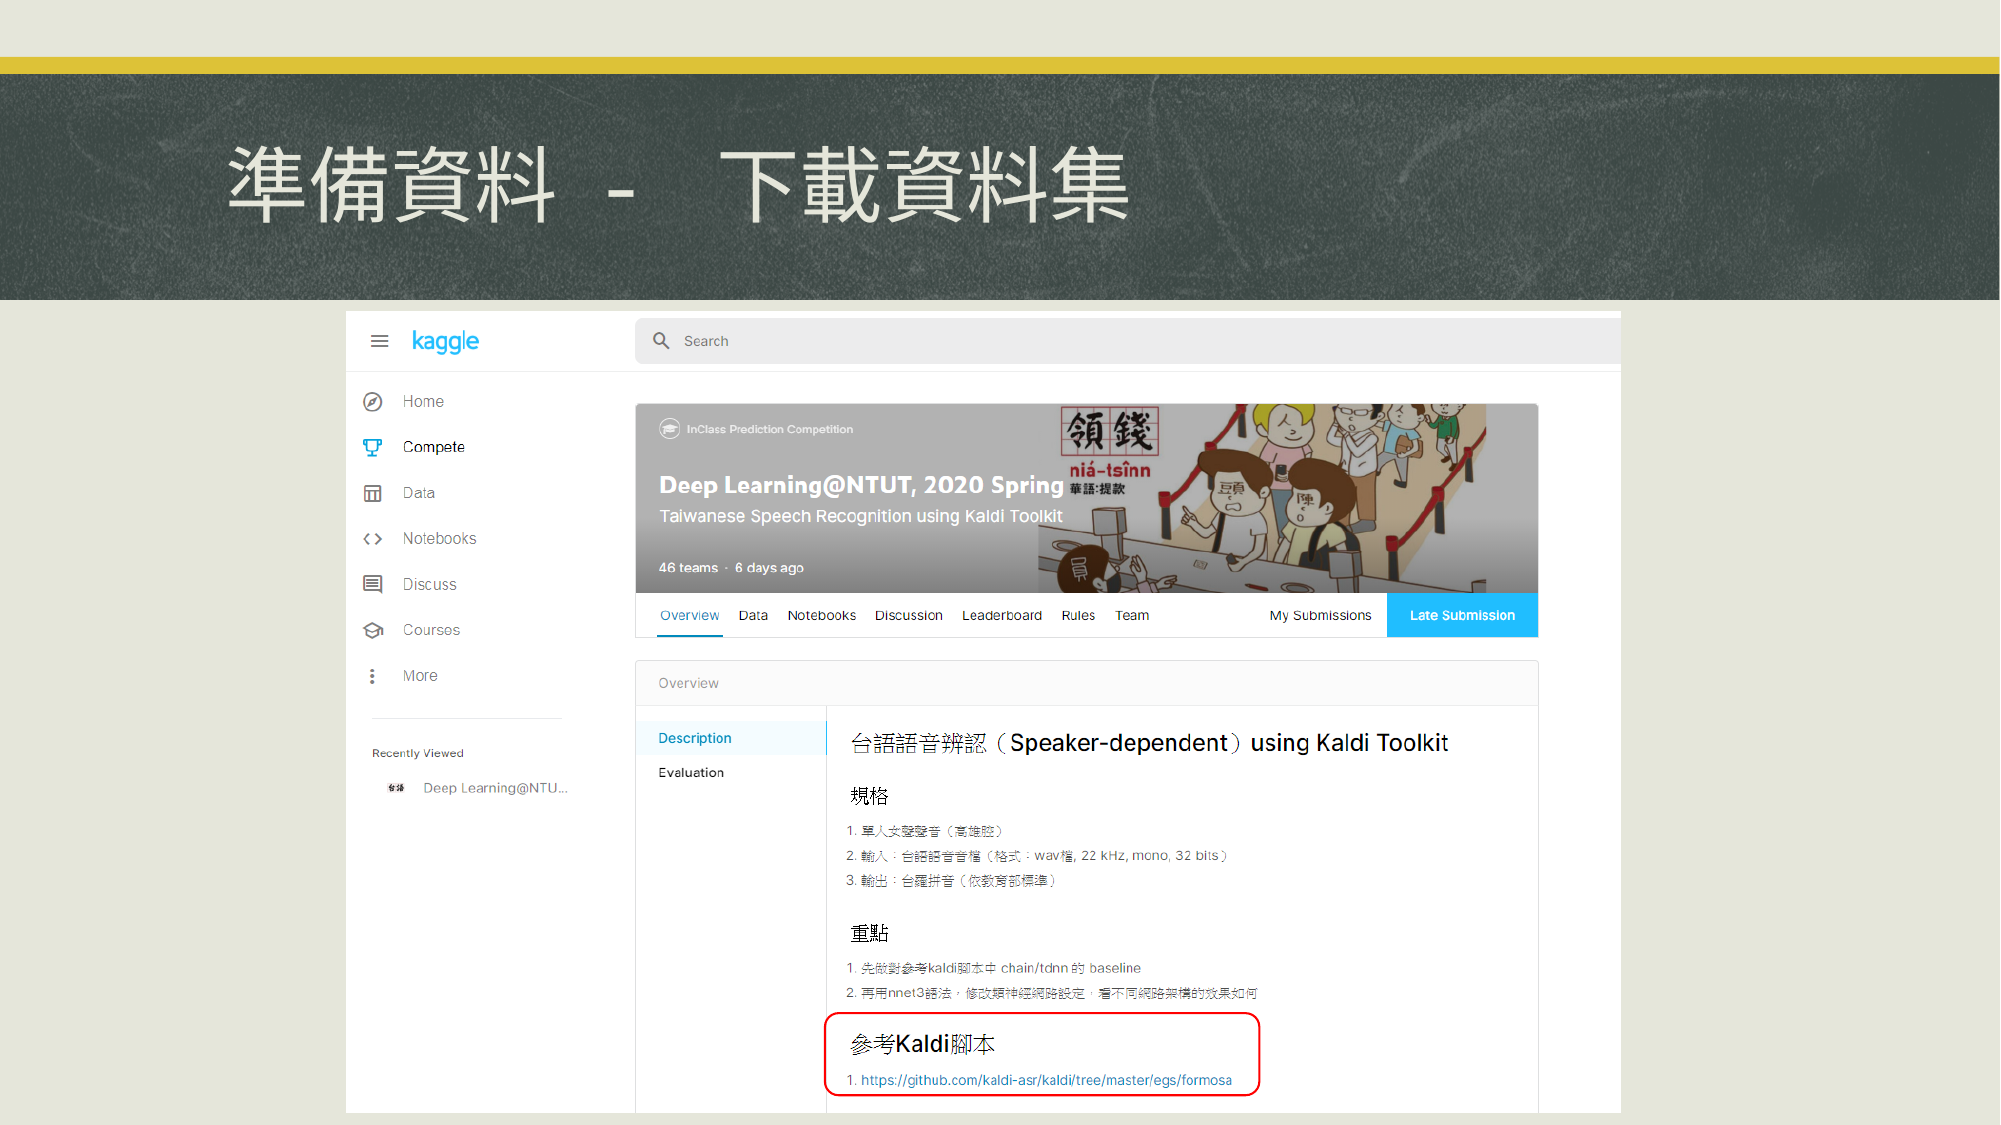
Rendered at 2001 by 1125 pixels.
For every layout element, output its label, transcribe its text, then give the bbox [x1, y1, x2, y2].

picture [346, 311, 1621, 1113]
picture [0, 74, 2000, 300]
title 準備資料 - 下載資料集 [210, 76, 1790, 300]
